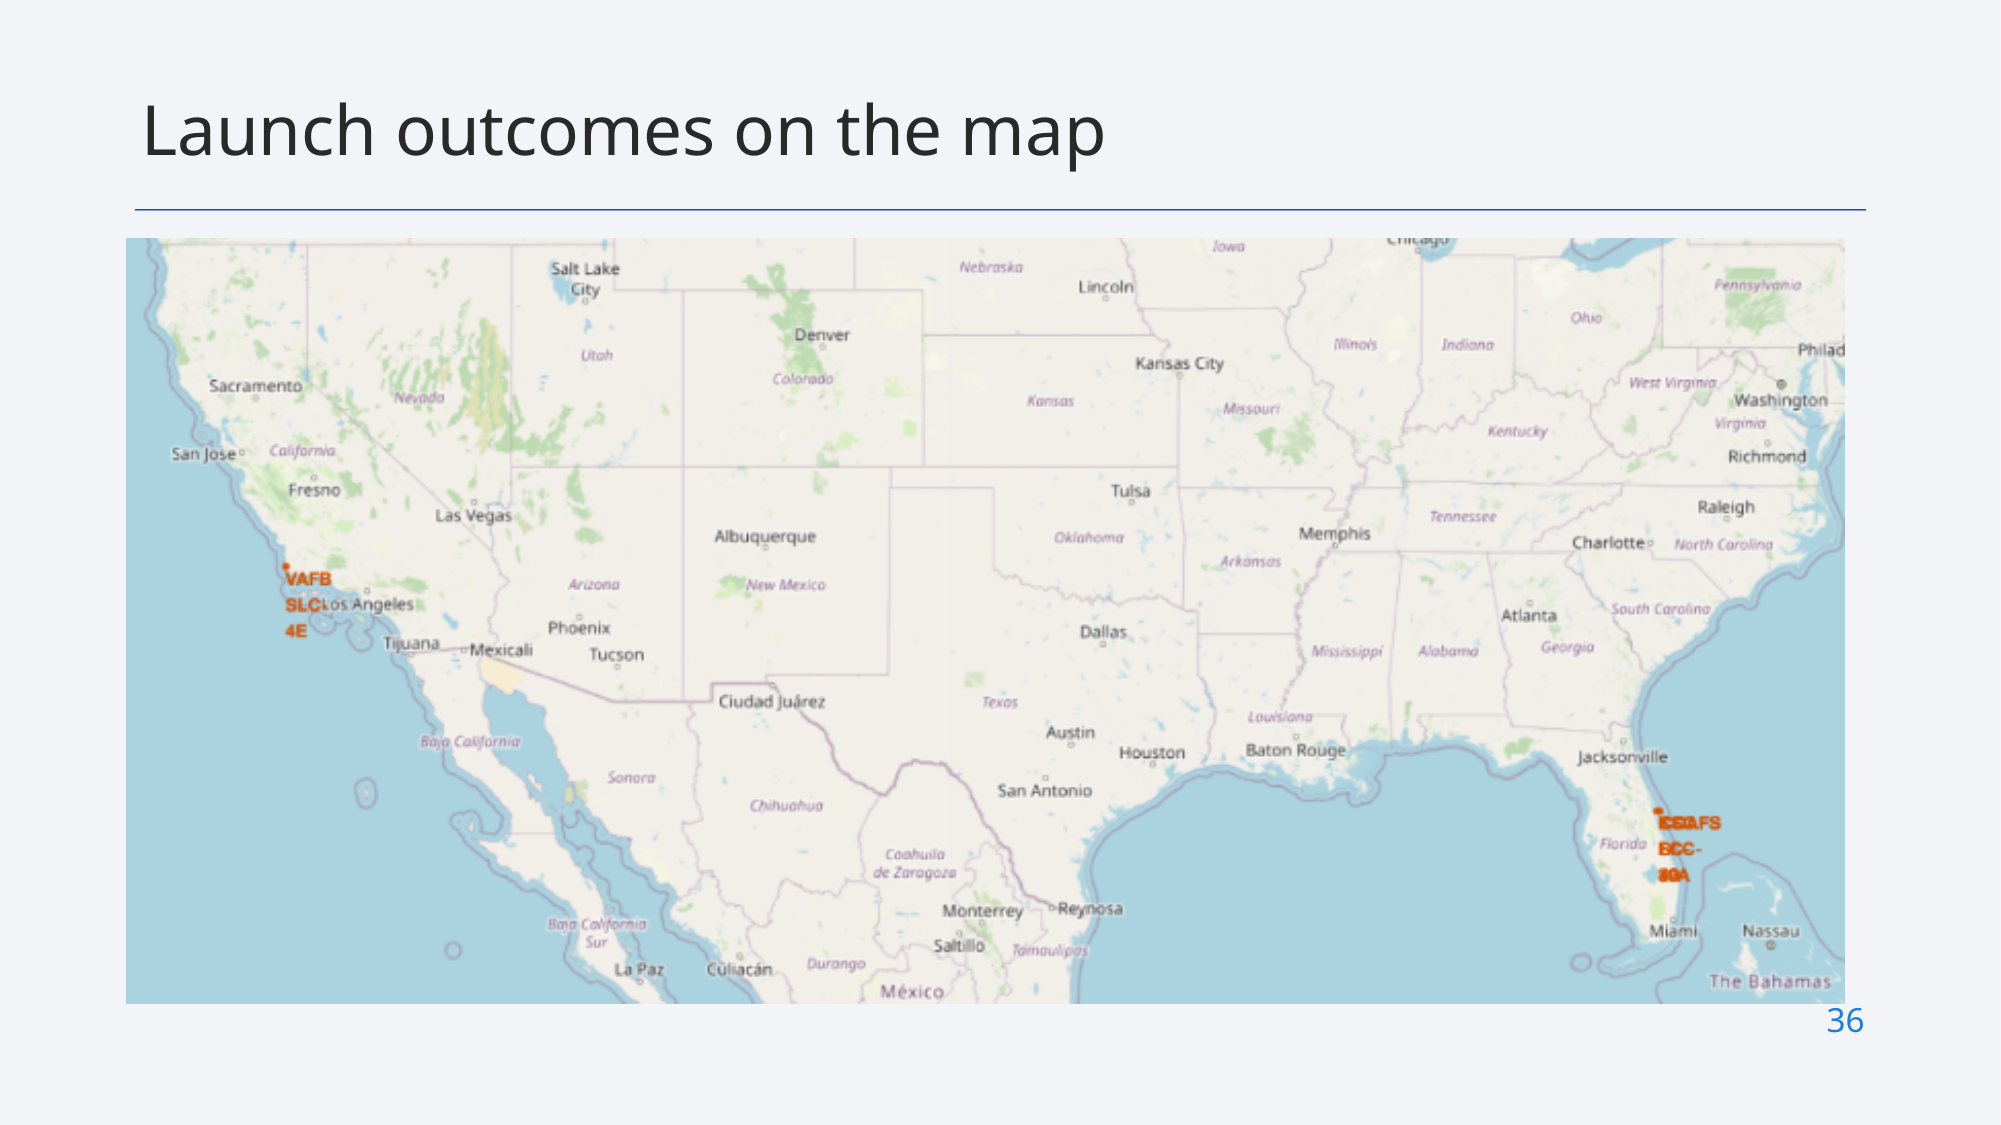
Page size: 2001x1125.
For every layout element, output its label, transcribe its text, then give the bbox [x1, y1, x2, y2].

picture [0, 0, 2001, 1125]
slide_number 36 [1429, 988, 1880, 1055]
text_box Launch outcomes on the map [126, 88, 1852, 179]
